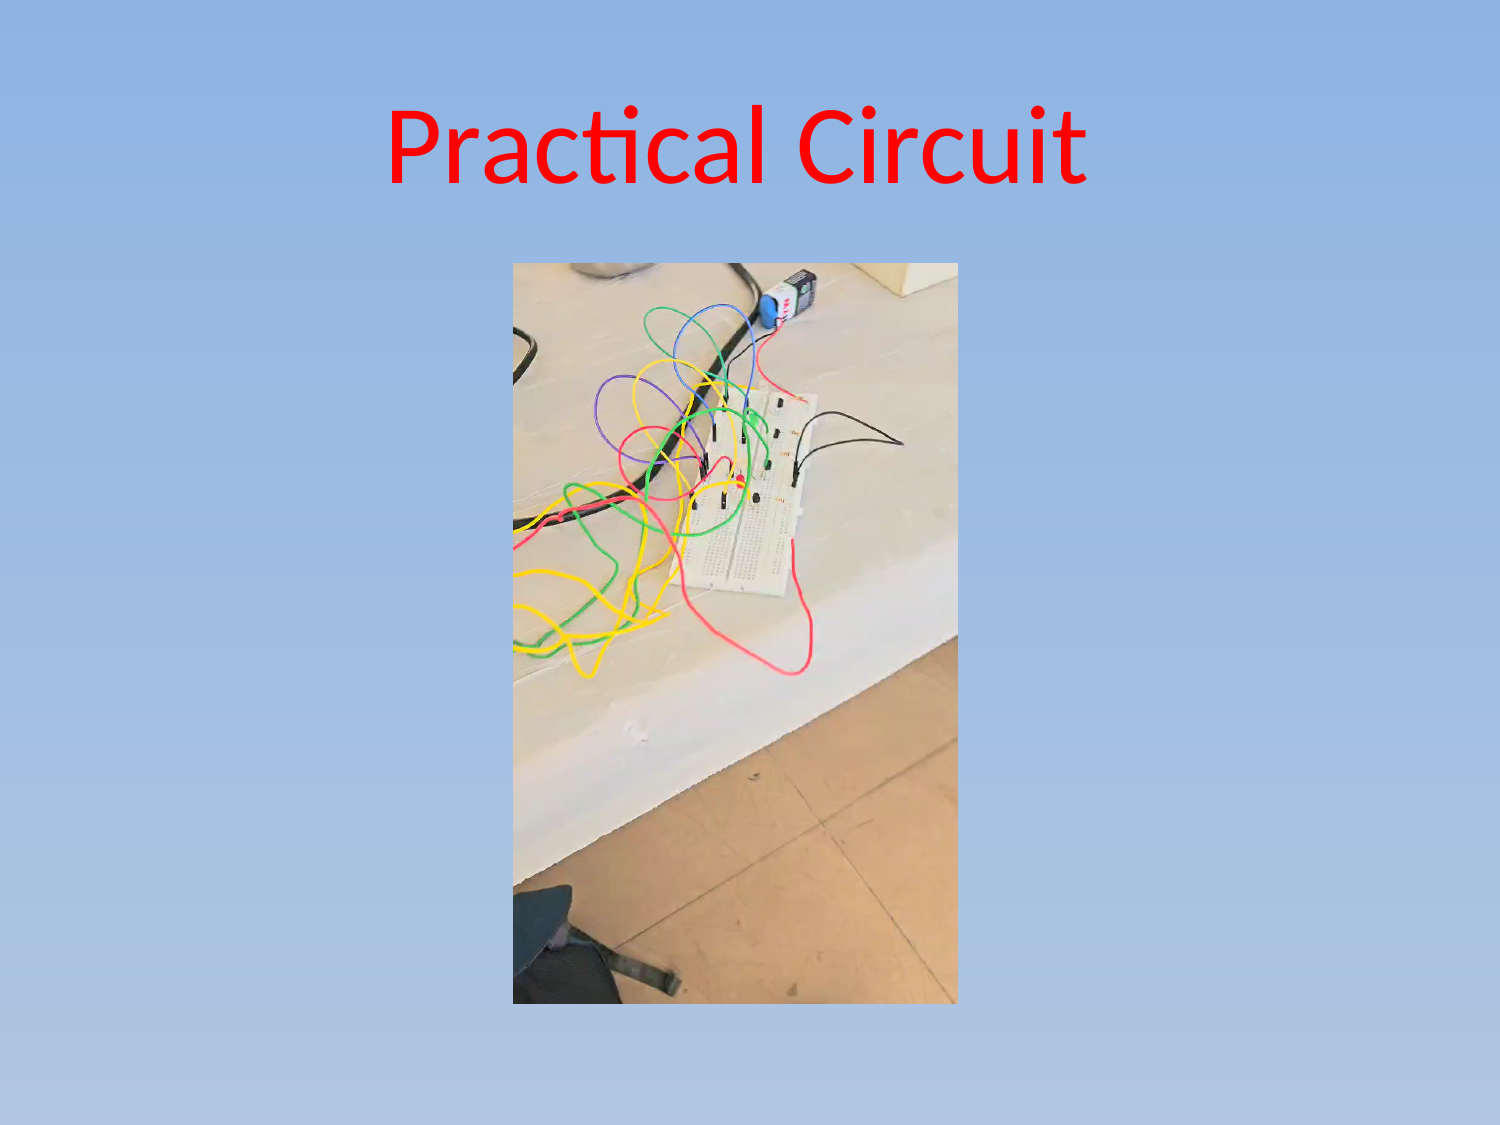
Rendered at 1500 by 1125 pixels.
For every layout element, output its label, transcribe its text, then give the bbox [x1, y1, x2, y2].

title Practical Circuit [75, 45, 1425, 233]
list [512, 262, 960, 1006]
